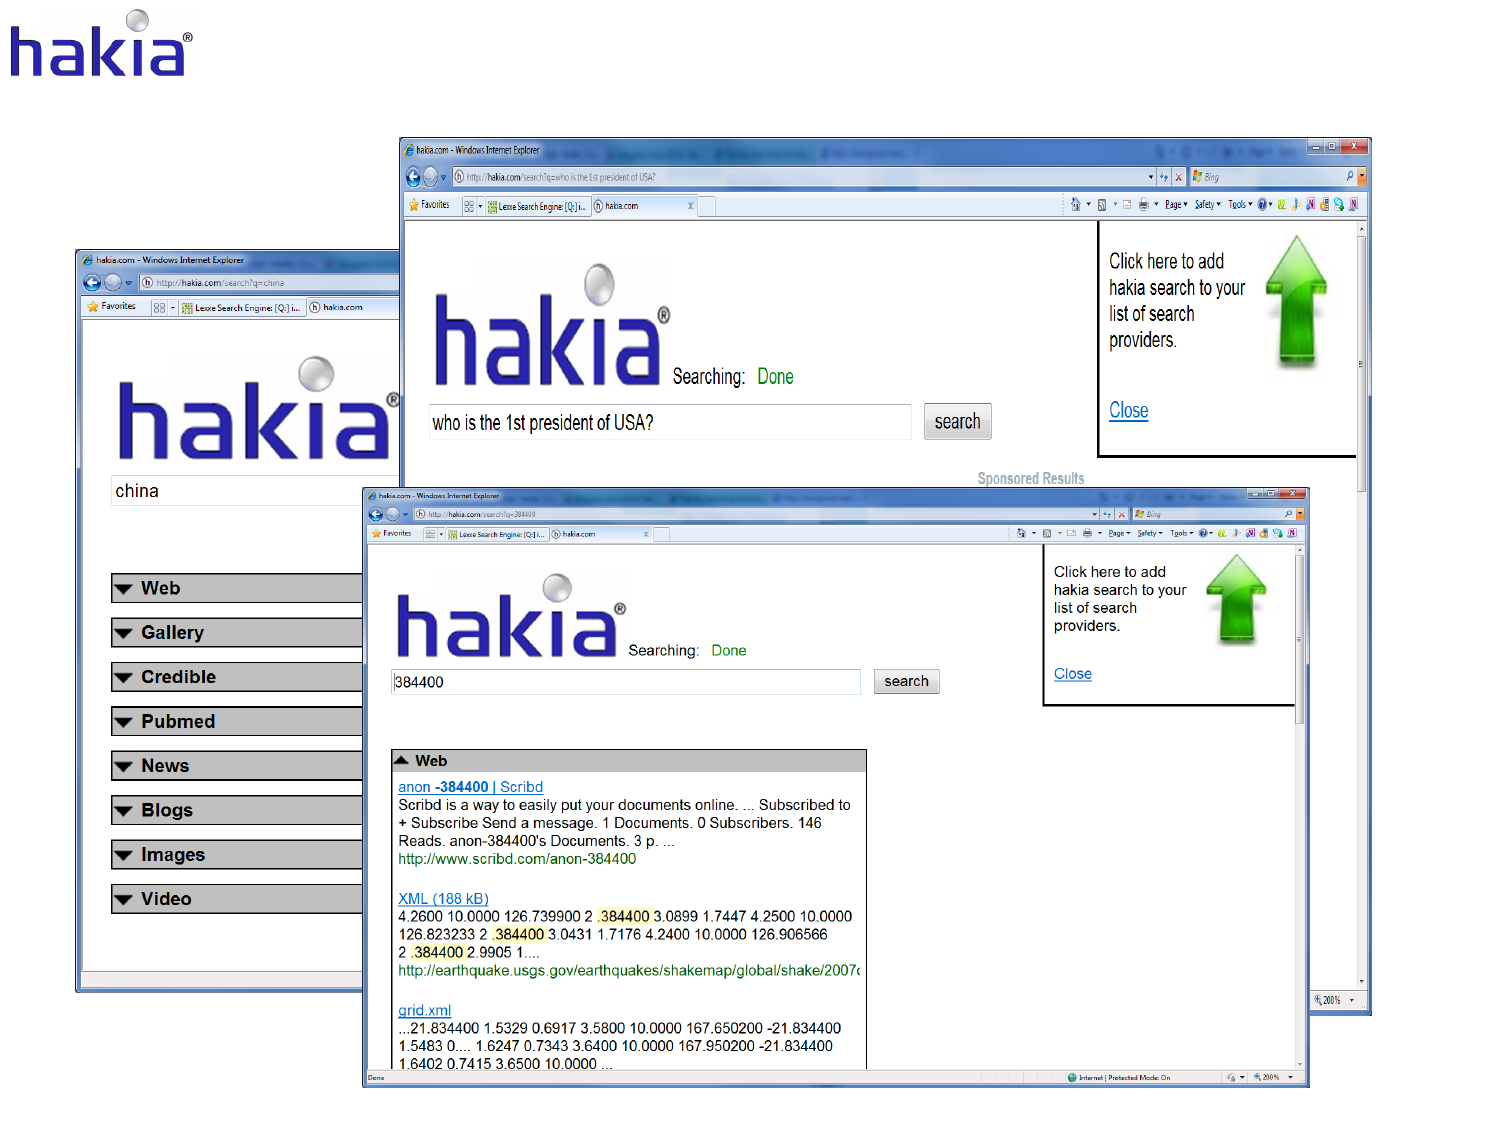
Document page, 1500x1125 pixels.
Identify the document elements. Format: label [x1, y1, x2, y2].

list [74, 249, 394, 993]
picture [362, 137, 1373, 1089]
picture [5, 0, 194, 85]
